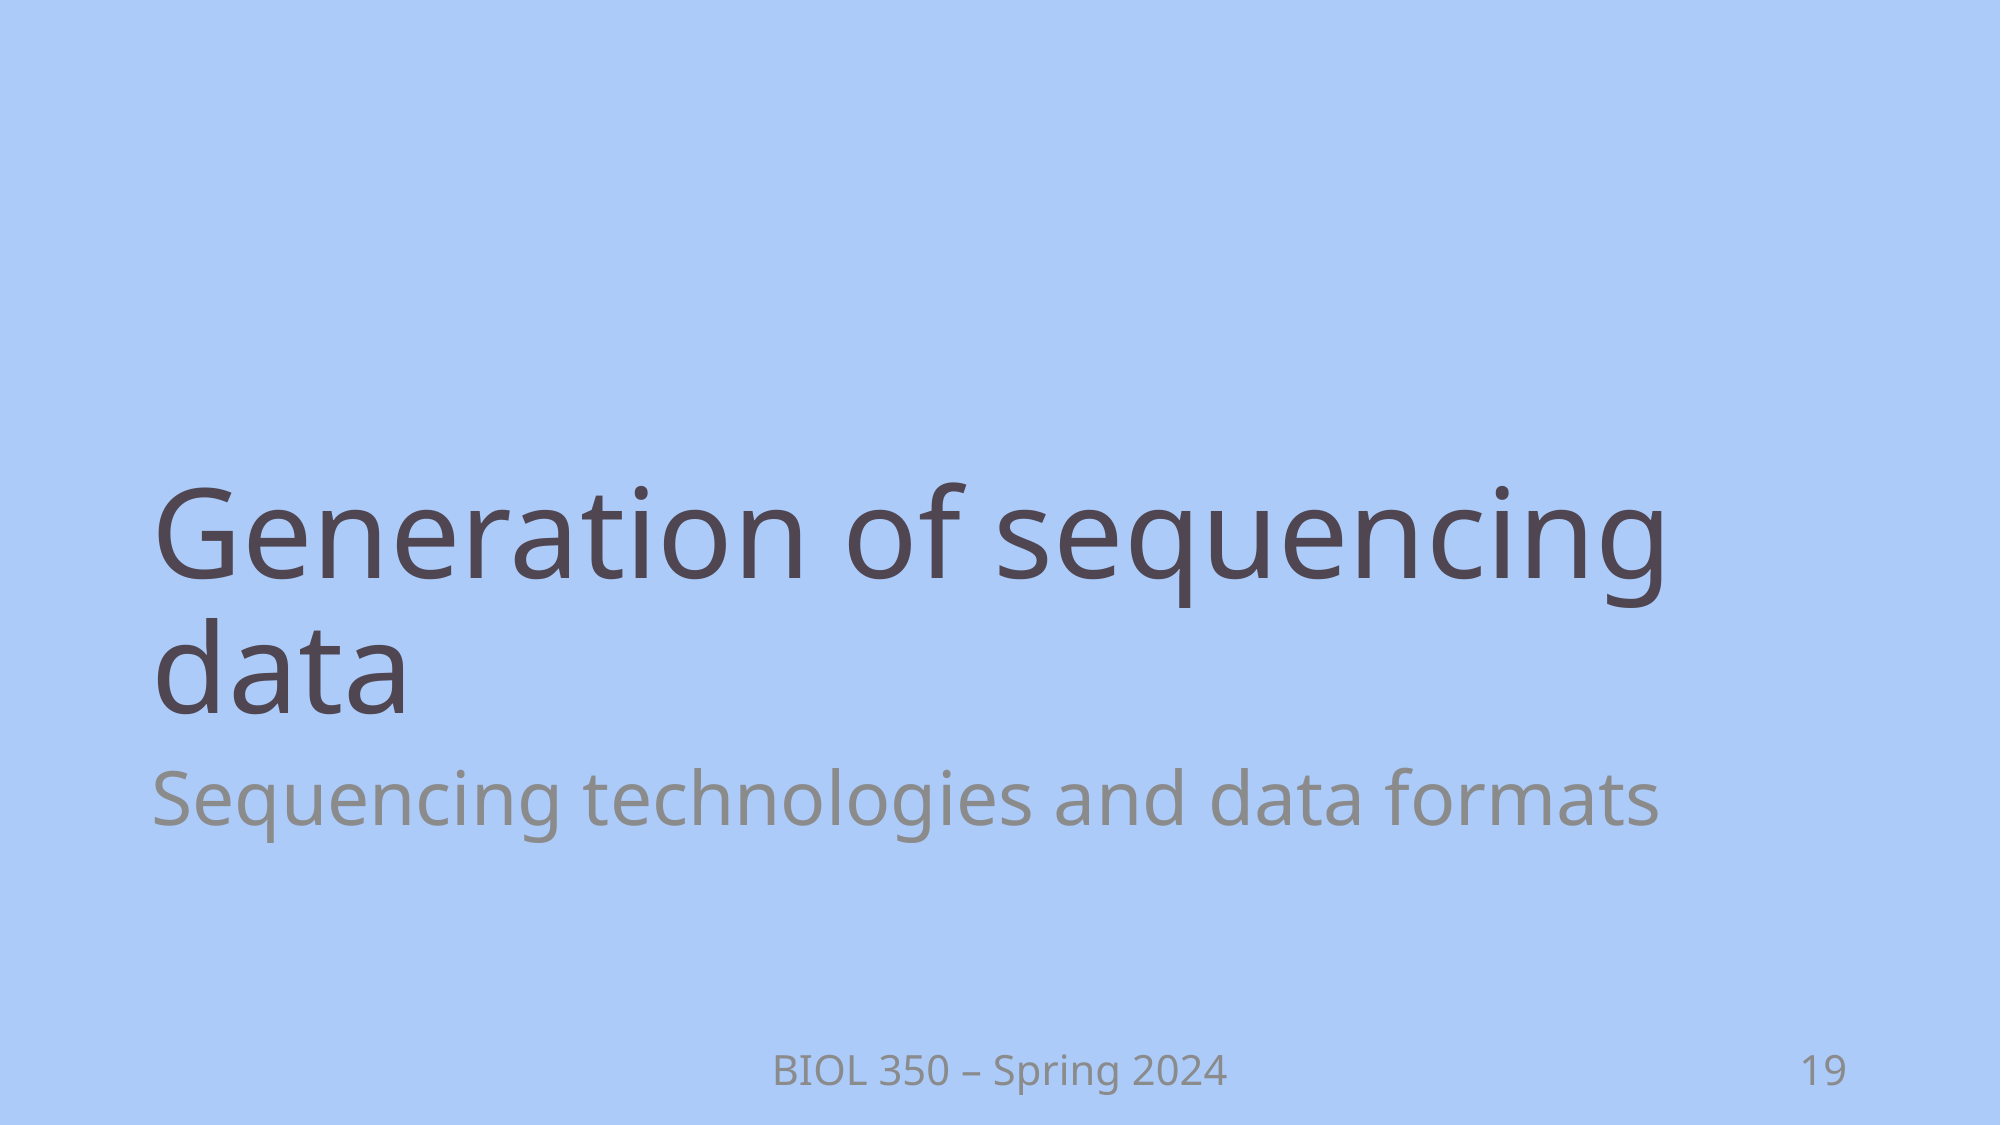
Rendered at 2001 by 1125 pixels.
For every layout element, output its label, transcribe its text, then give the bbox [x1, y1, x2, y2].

footer BIOL 350 – Spring 2024 [662, 1042, 1338, 1103]
slide_number 19 [1412, 1042, 1863, 1103]
list Sequencing technologies and data formats [136, 752, 1862, 999]
title Generation of sequencing data [136, 280, 1862, 749]
